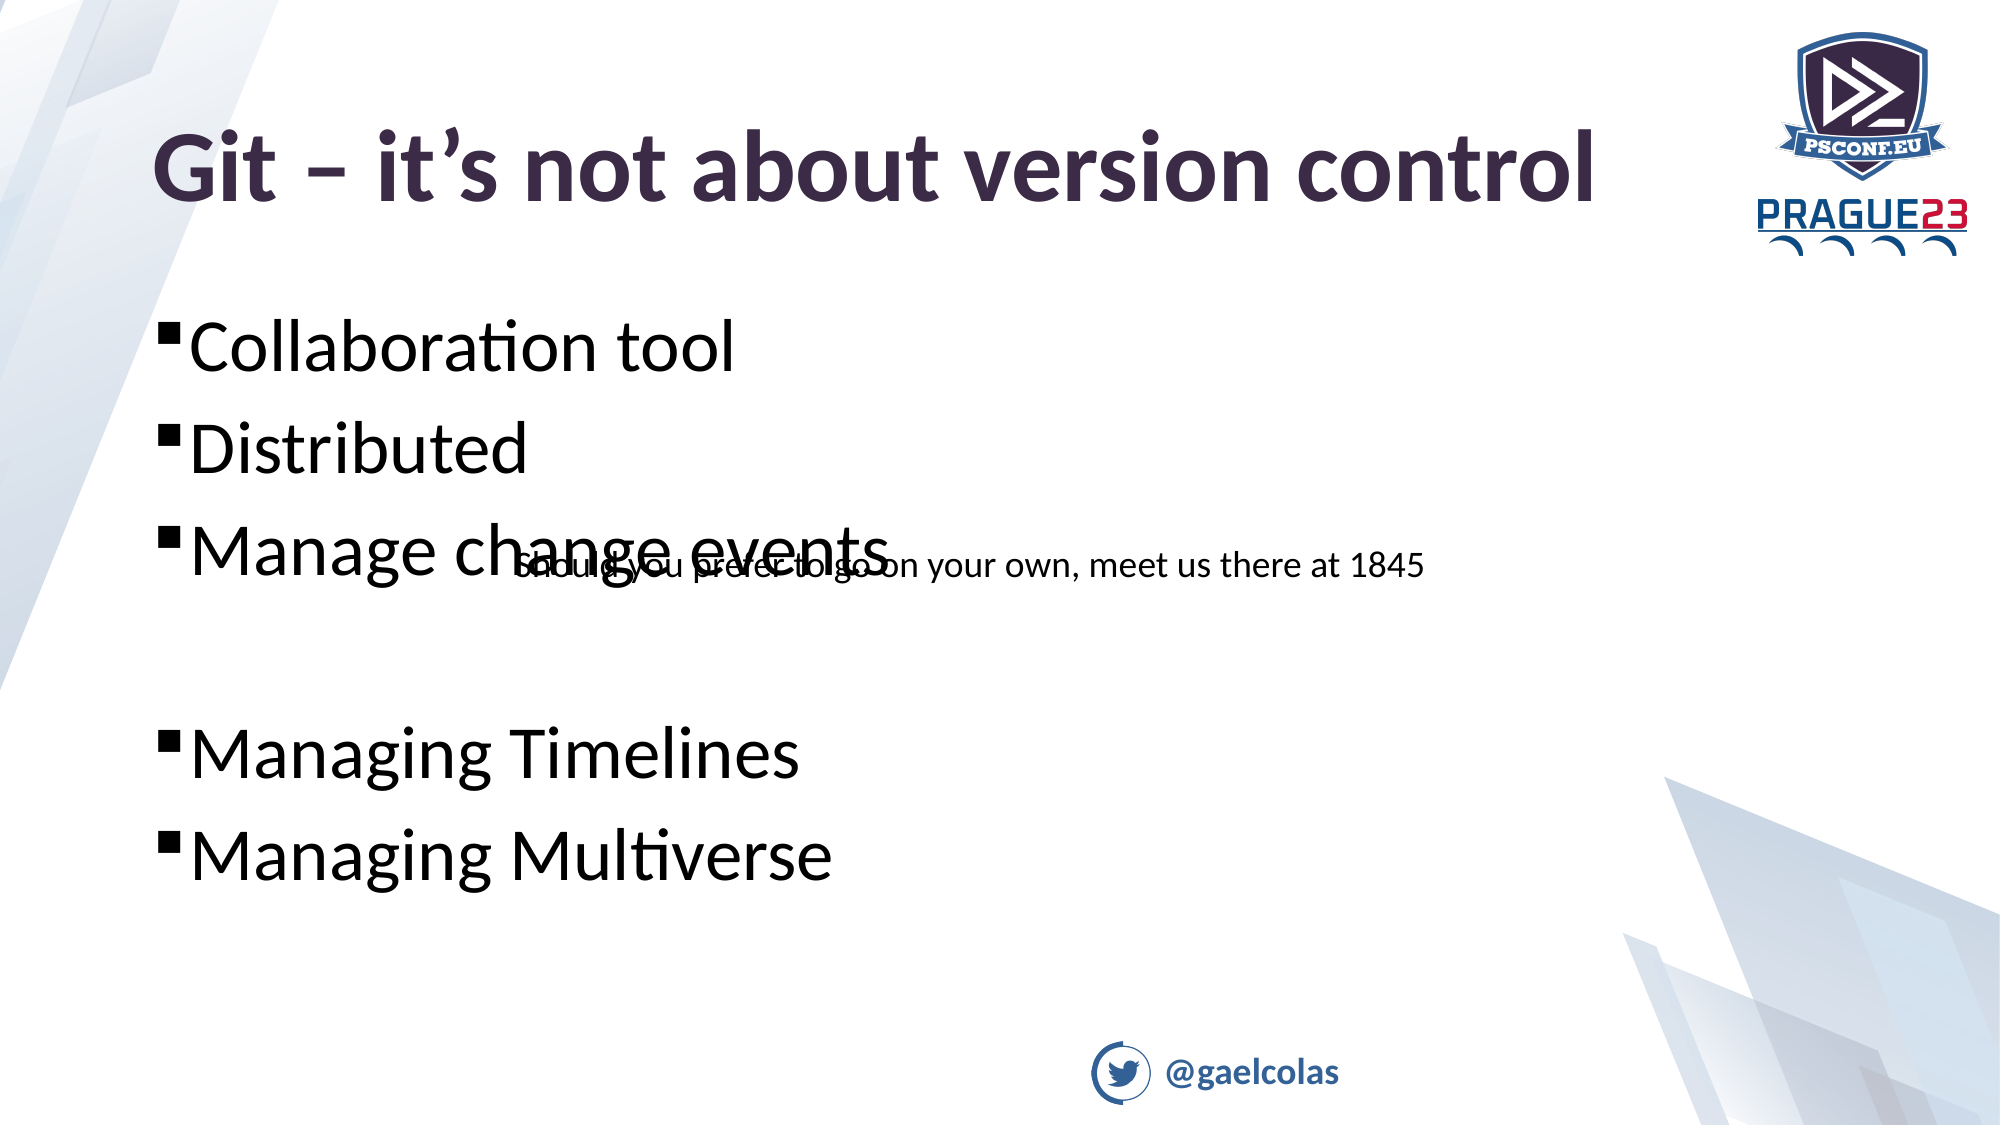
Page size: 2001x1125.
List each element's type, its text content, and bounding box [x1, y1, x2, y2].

text_box Should you prefer to go on your own, meet us there at 1845 [500, 532, 1500, 592]
list Collaboration tool Distributed Manage change events Managing Timelines Managing Multiverse [137, 299, 1863, 1014]
title Git – it’s not about version control [137, 59, 1735, 278]
picture [0, 0, 2000, 1125]
